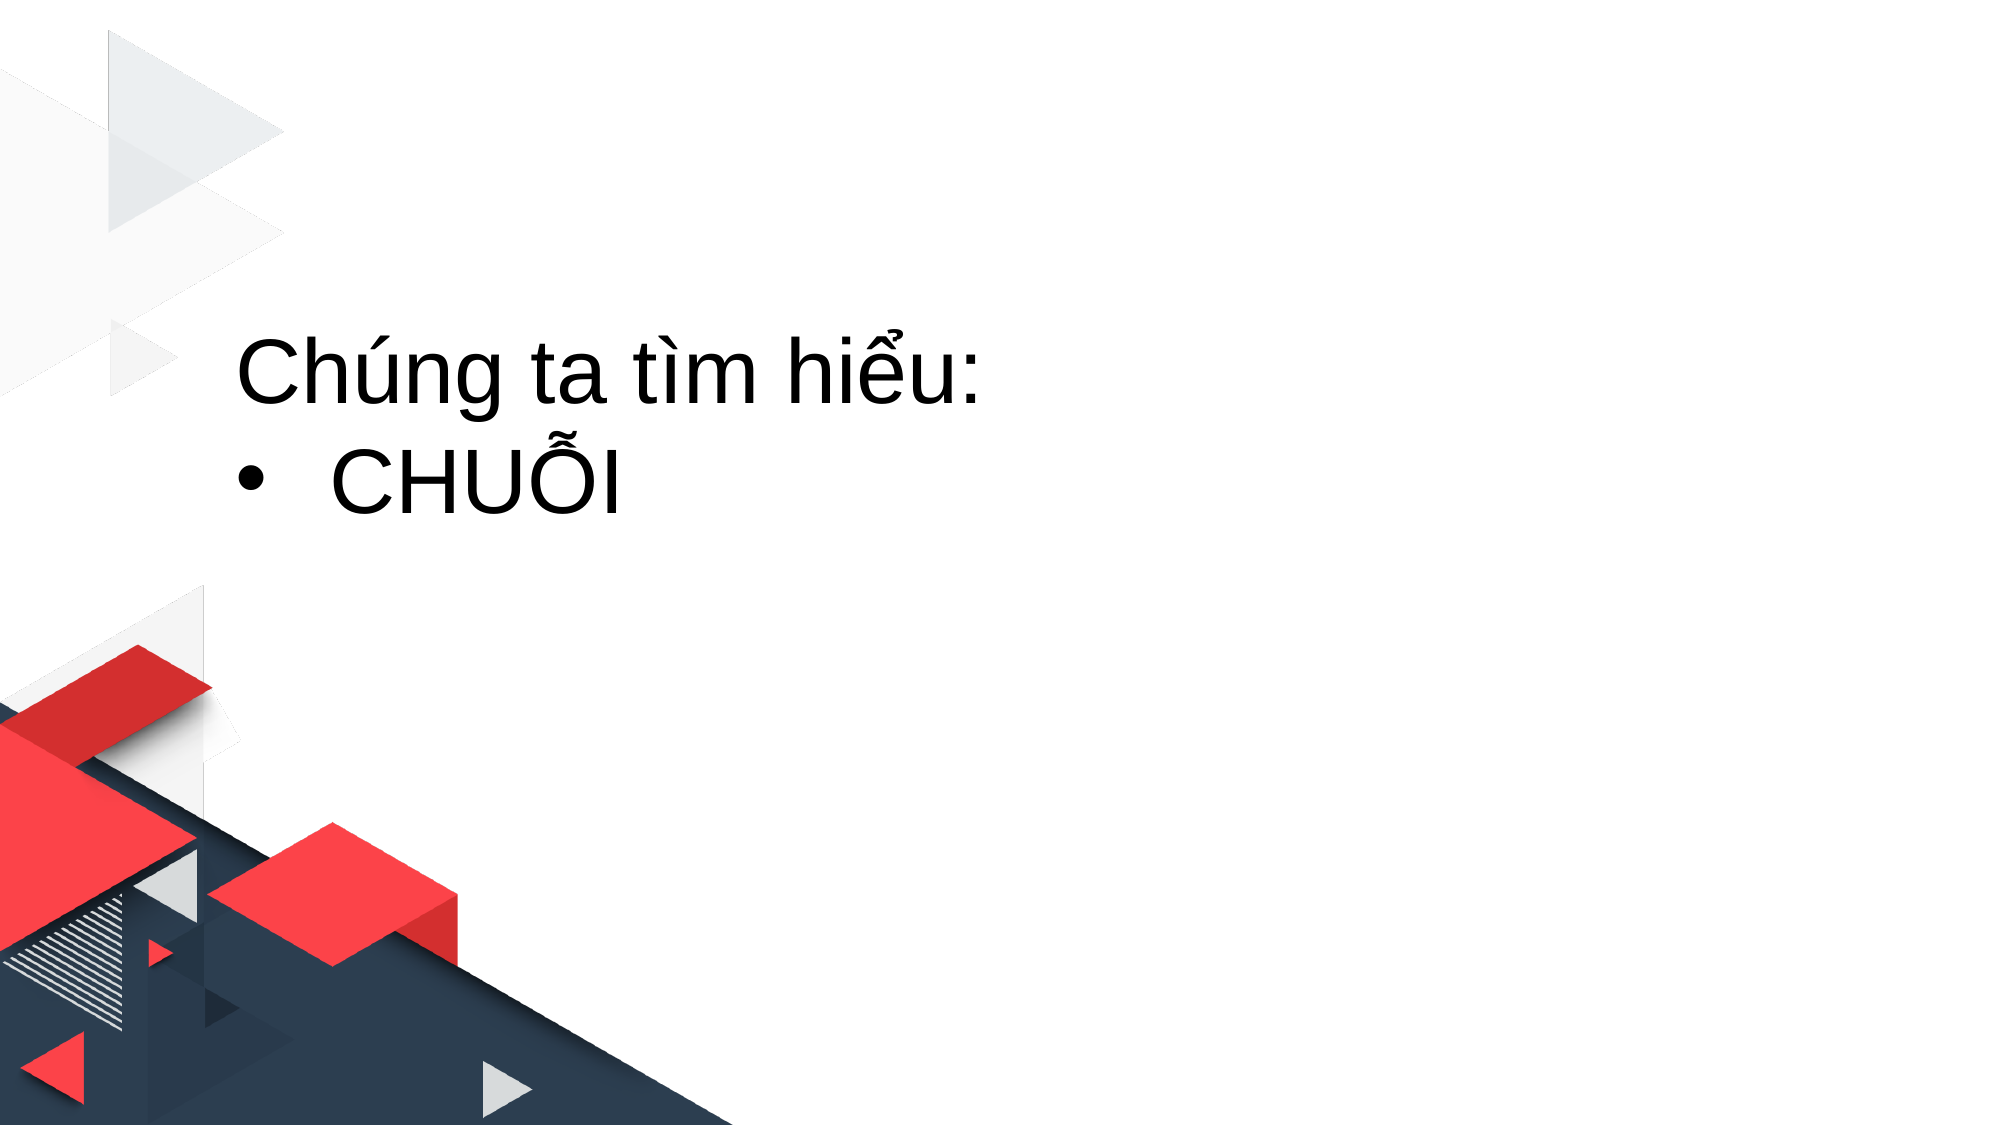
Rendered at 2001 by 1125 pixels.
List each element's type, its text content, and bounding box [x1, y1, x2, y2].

picture [0, 30, 733, 1125]
text_box Chúng ta tìm hiểu: CHUỖI [220, 194, 1890, 760]
